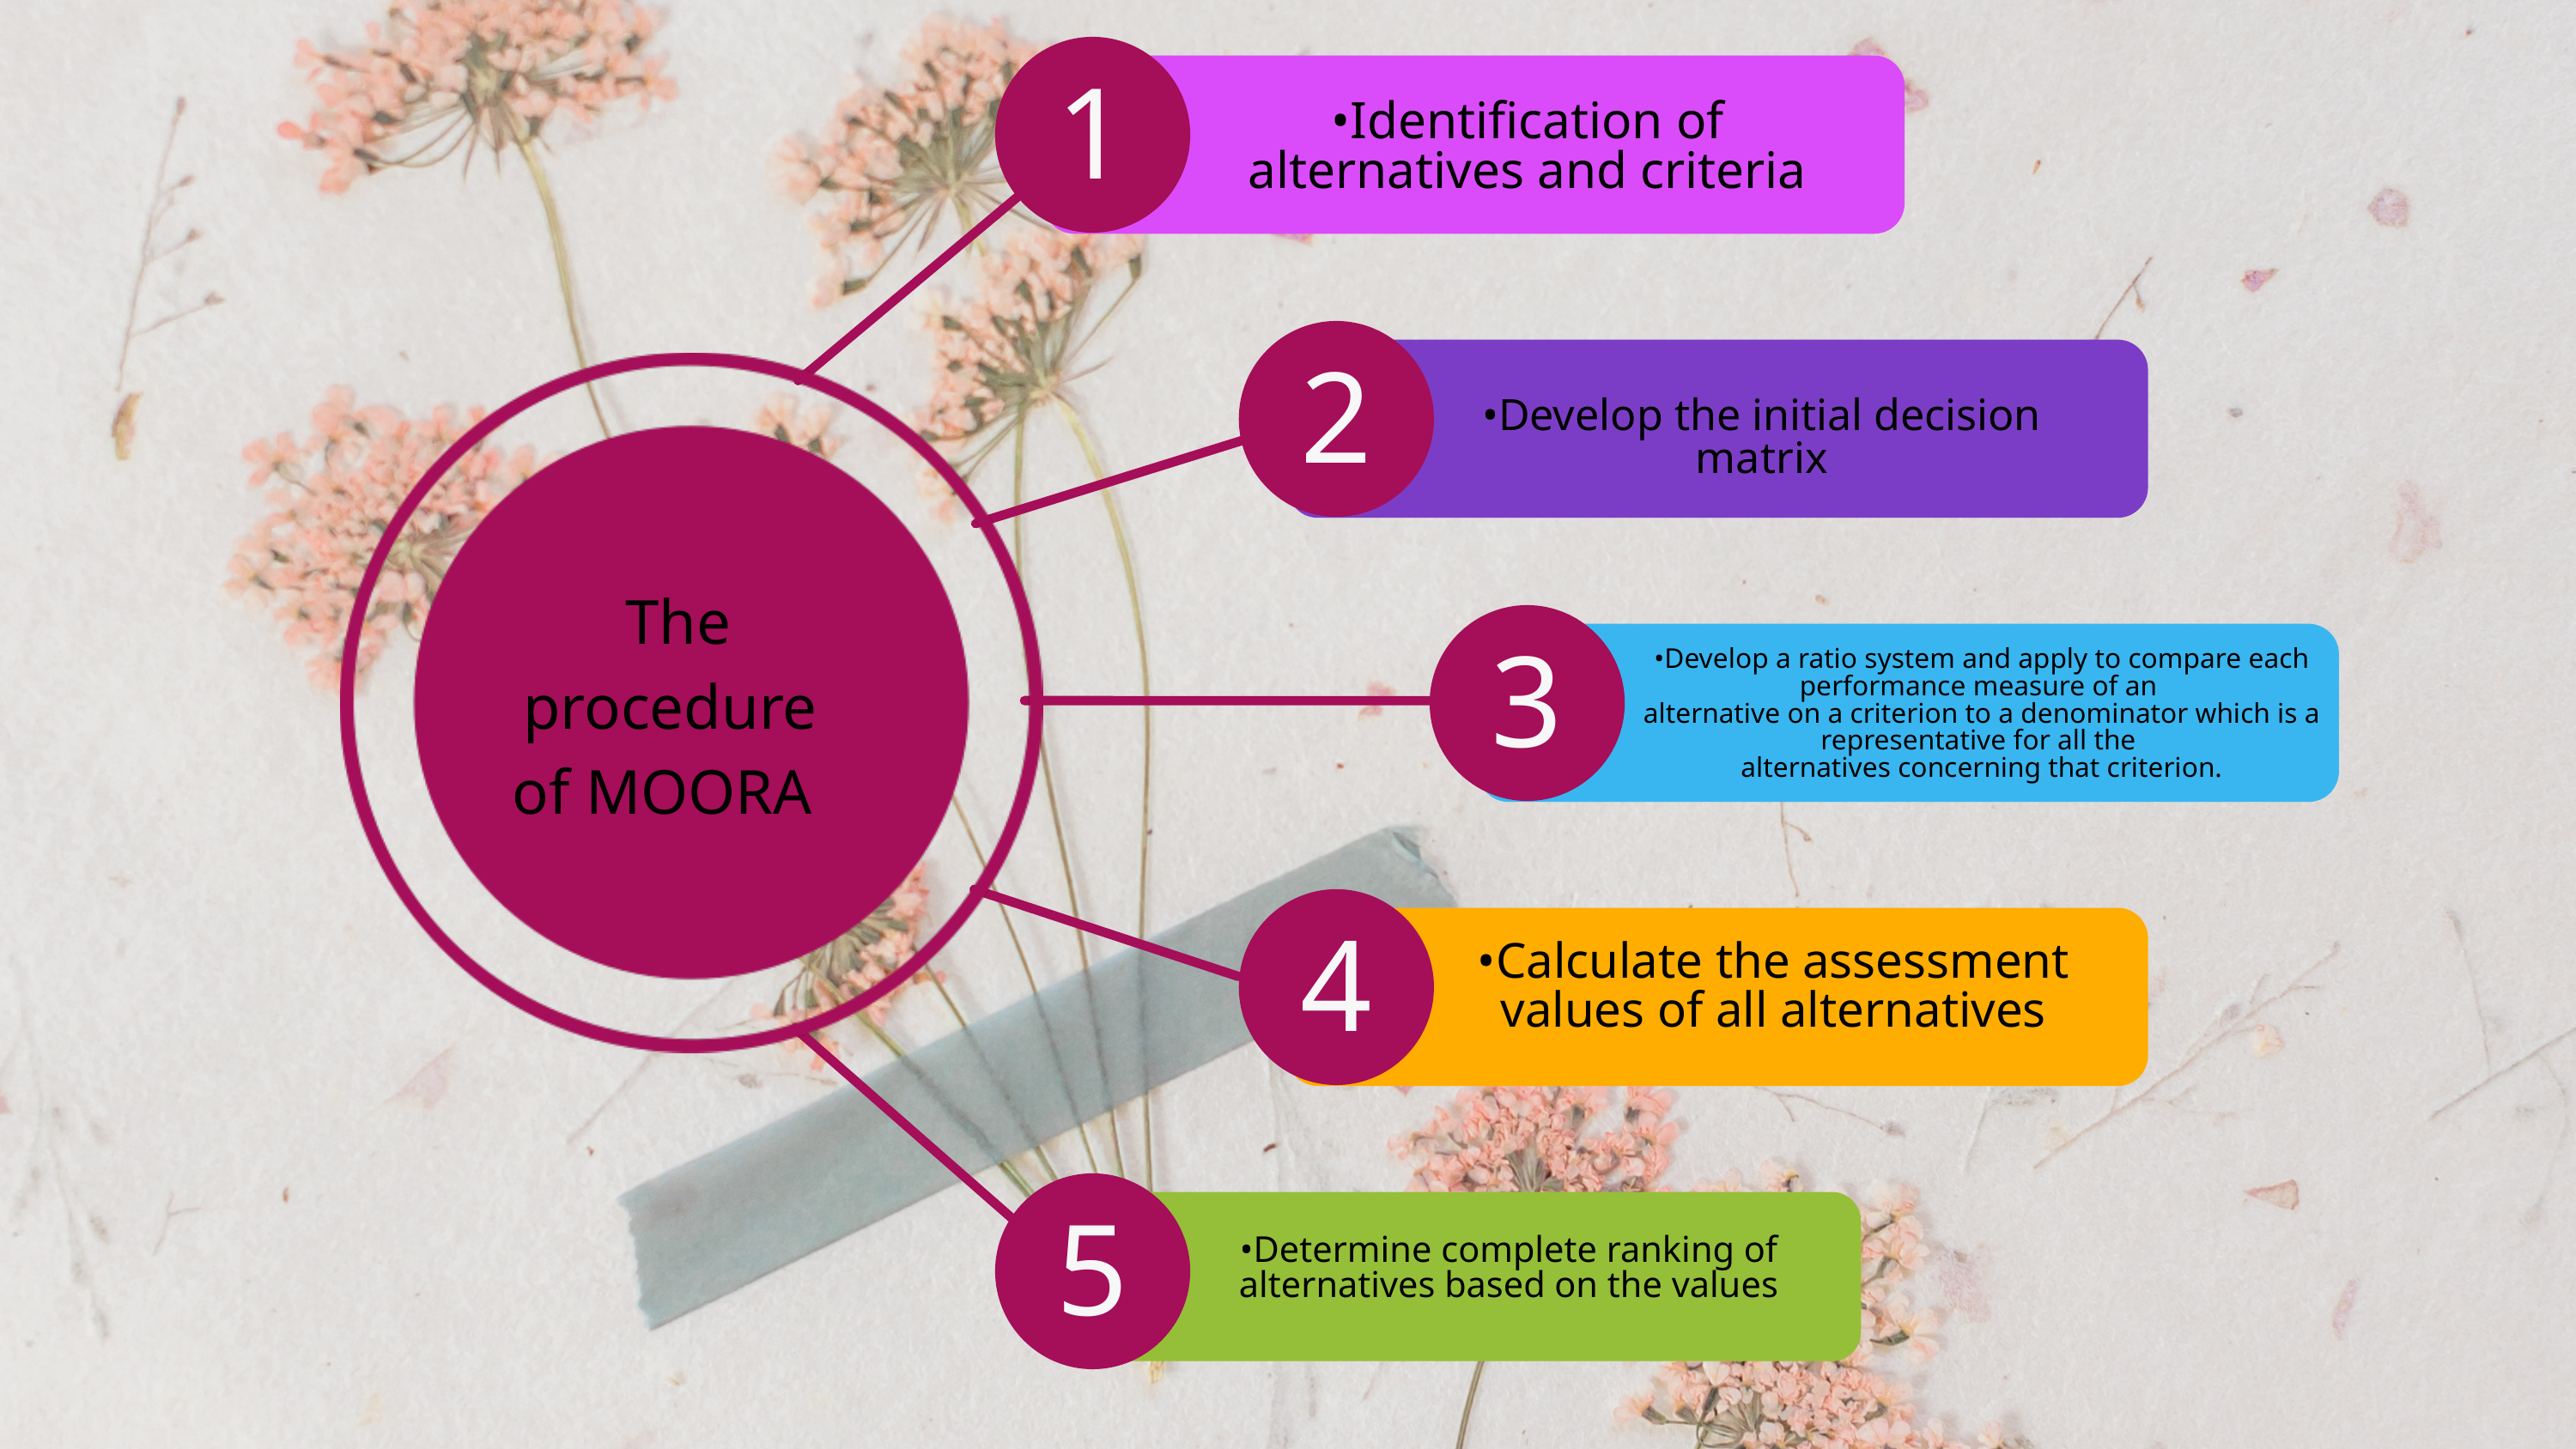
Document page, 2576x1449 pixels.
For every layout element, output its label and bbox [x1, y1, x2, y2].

text_box [994, 1173, 1191, 1370]
text_box [1194, 55, 1905, 234]
text_box [1429, 604, 1625, 802]
text_box [1437, 907, 2148, 1087]
text_box [994, 36, 1191, 233]
text_box [1238, 320, 1435, 518]
text_box [1630, 623, 2340, 803]
picture [0, 0, 2576, 1449]
text_box [1195, 1191, 1862, 1361]
text_box [1437, 339, 2148, 518]
text_box [1238, 888, 1435, 1086]
